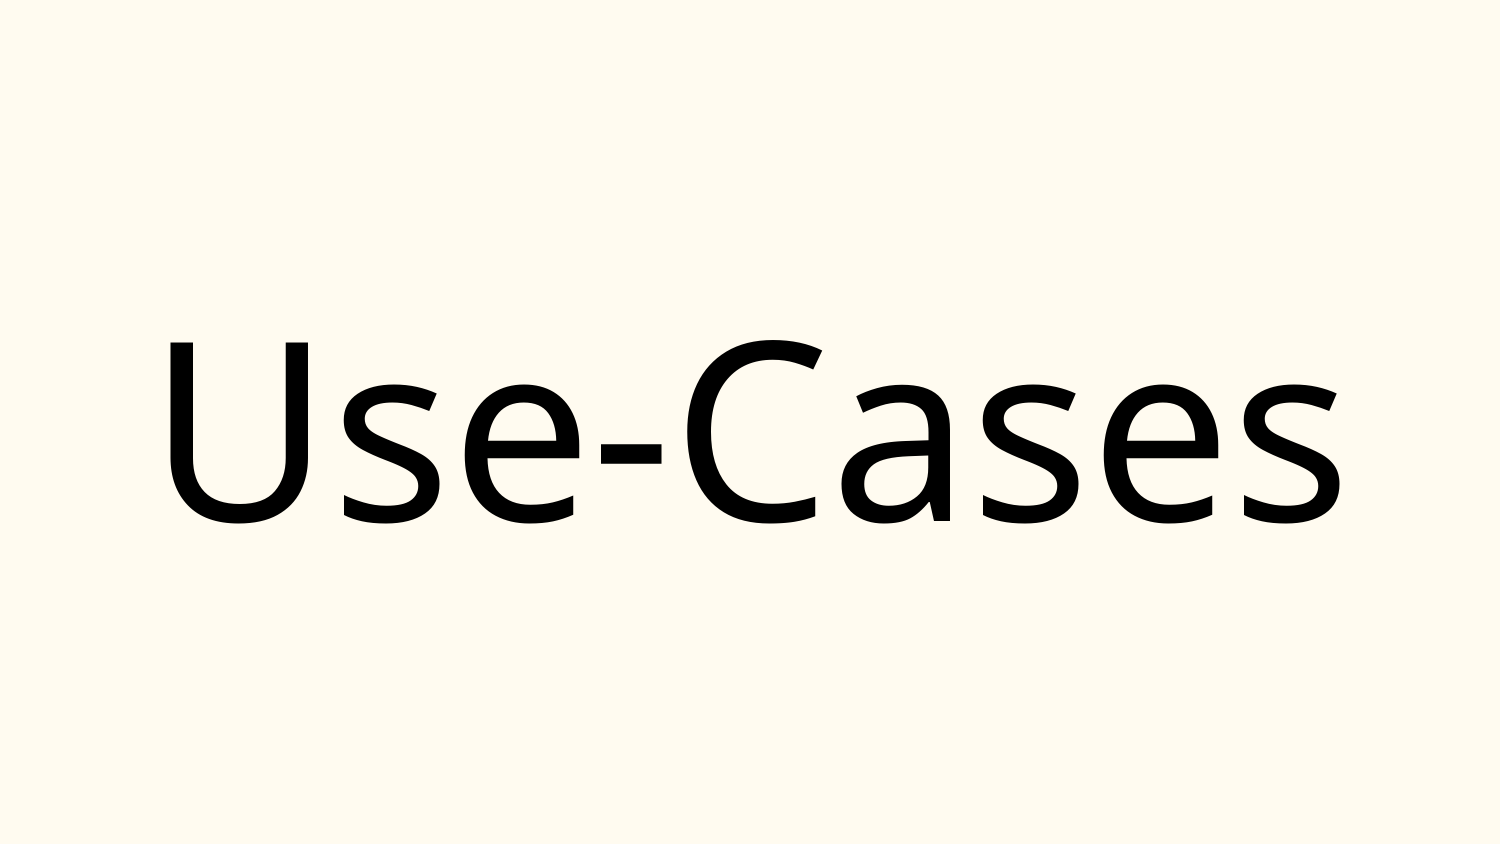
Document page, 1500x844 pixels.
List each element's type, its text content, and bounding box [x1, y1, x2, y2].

title Use-Cases [51, 249, 1449, 595]
